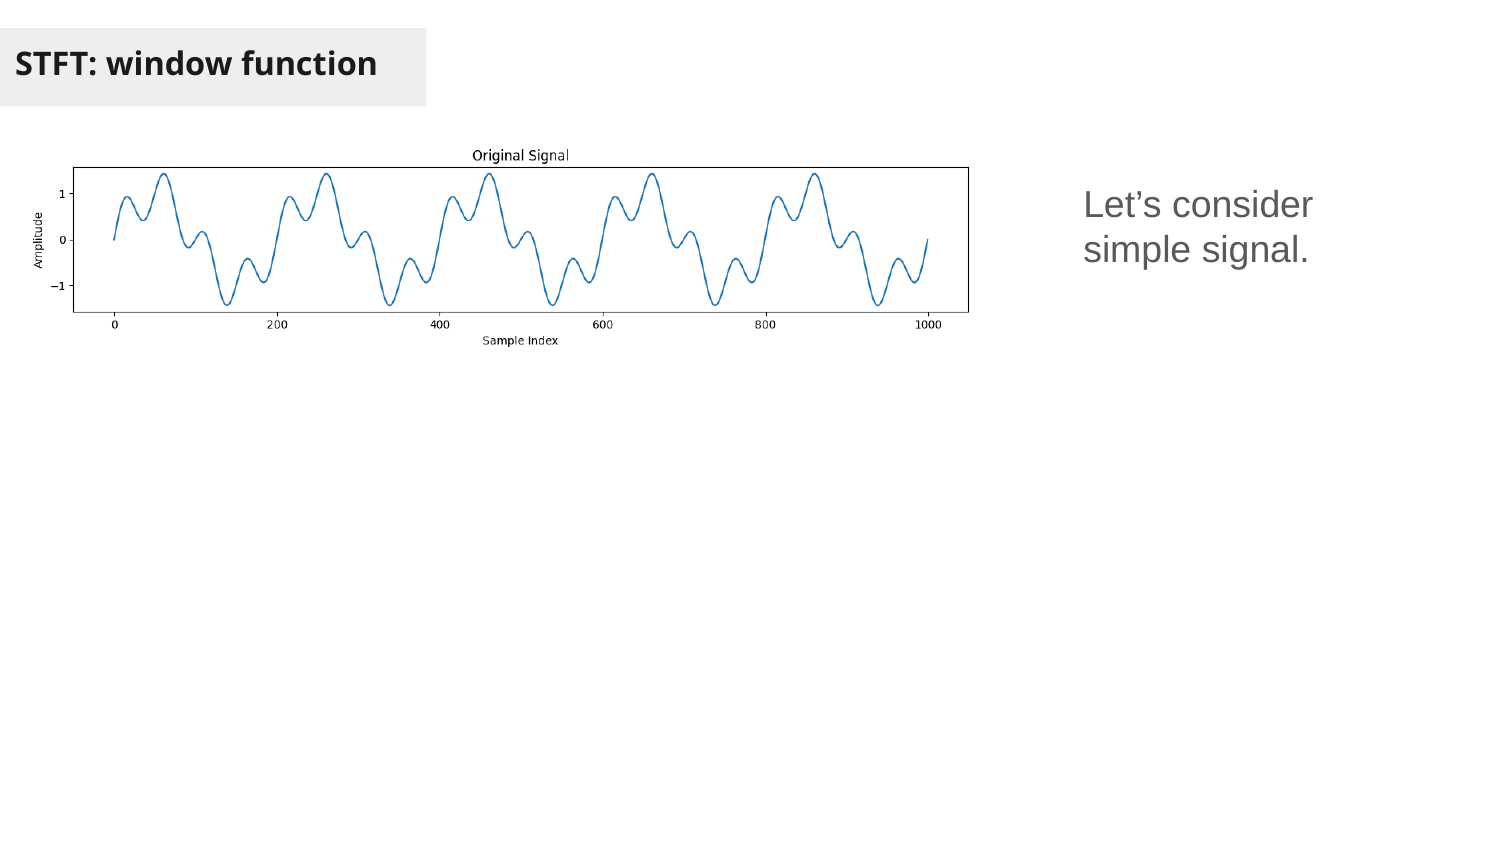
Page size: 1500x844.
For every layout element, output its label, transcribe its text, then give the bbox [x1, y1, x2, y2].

text_box STFT: window function [0, 28, 427, 107]
picture [24, 141, 975, 353]
text_box Let’s consider simple signal. [1068, 165, 1368, 301]
